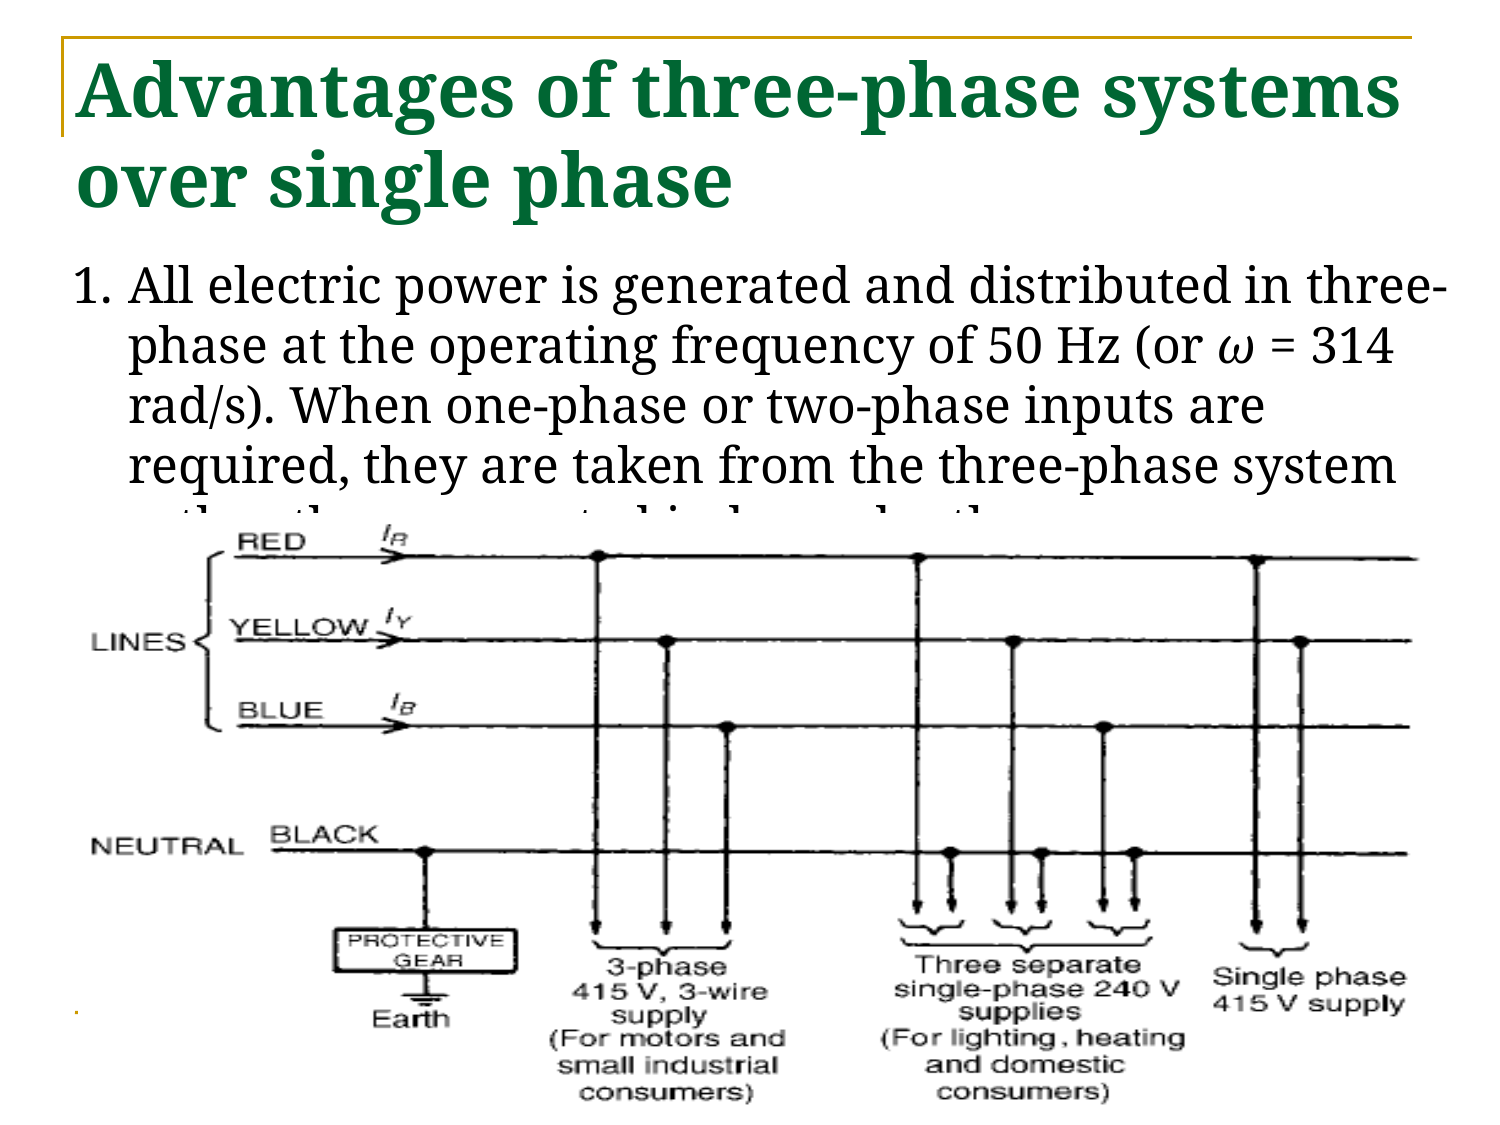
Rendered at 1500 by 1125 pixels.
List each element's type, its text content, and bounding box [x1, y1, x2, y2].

picture [78, 513, 1430, 1118]
text_box All electric power is generated and distributed in three-phase at the operating frequency of 50 Hz (or ω = 314 rad/s). When one-phase or two-phase inputs are required, they are taken from the three-phase system rather than generated independently. [57, 245, 1483, 561]
text_box Advantages of three-phase systems over single phase [61, 34, 1447, 230]
